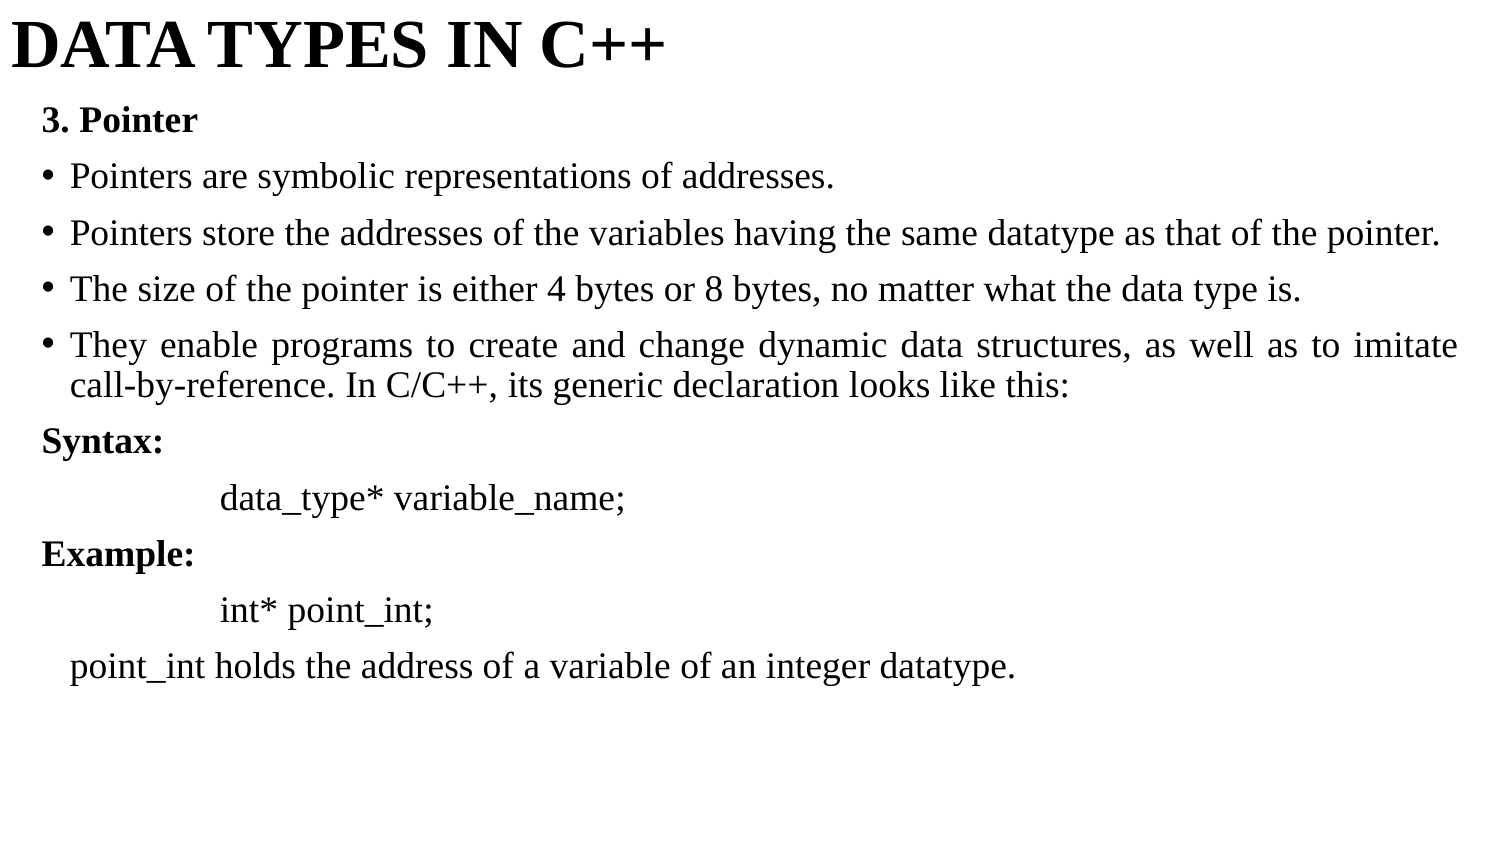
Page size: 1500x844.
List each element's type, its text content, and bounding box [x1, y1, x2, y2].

title DATA TYPES IN C++ [0, 0, 1500, 91]
list 3. Pointer Pointers are symbolic representations of addresses. Pointers store the addresses of the variables having the same datatype as that of the pointer. The size of the pointer is either 4 bytes or 8 bytes, no matter what the data type is. They enable programs to create and change dynamic data structures, as well as to imitate call-by-reference. In C/C++, its generic declaration looks like this: Syntax: data_type* variable_name; Example: int* point_int; point_int holds the address of a variable of an integer datatype. [30, 94, 1472, 822]
